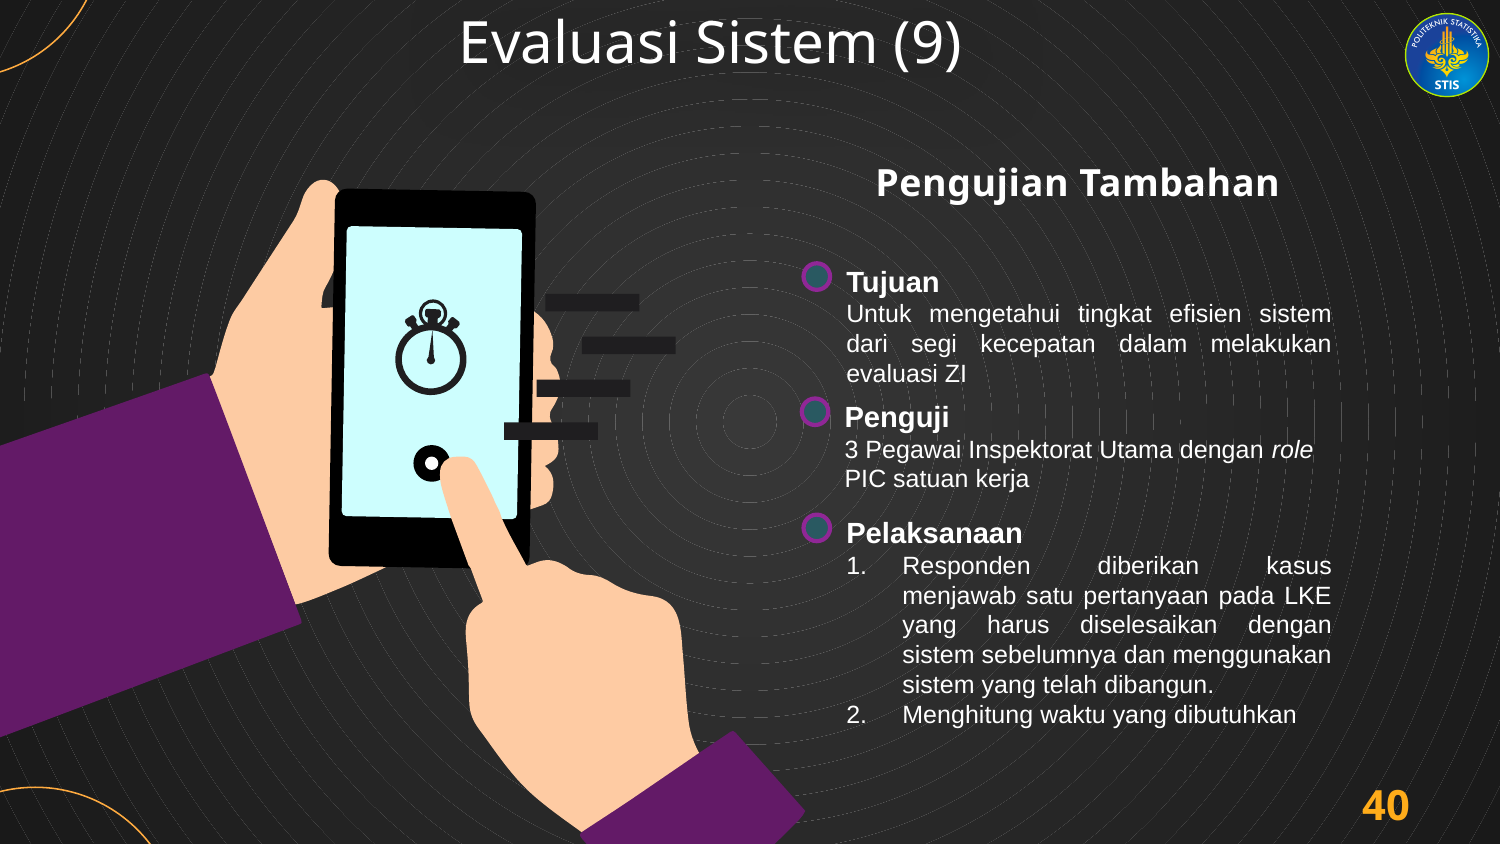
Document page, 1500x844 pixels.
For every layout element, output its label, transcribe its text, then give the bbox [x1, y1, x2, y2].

text_box [0, 787, 151, 844]
text_box Pengujian Tambahan [681, 151, 1475, 212]
text_box Pelaksanaan Responden diberikan kasus menjawab satu pertanyaan pada LKE yang harus diselesaikan dengan sistem sebelumnya dan menggunakan sistem yang telah dibangun. Menghitung waktu yang dibutuhkan [831, 506, 1348, 737]
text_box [0, 179, 561, 740]
text_box Penguji 3 Pegawai Inspektorat Utama dengan role PIC satuan kerja [829, 390, 1346, 531]
text_box [799, 396, 831, 428]
text_box [801, 261, 833, 292]
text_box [503, 293, 676, 441]
text_box 40 [1270, 771, 1500, 837]
text_box [810, 512, 832, 544]
text_box [0, 0, 38, 72]
text_box Evaluasi Sistem (9) [55, 5, 1366, 69]
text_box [439, 456, 806, 844]
text_box Tujuan Untuk mengetahui tingkat efisien sistem dari segi kecepatan dalam melakukan evaluasi ZI [831, 255, 1348, 455]
picture [1404, 12, 1490, 98]
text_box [328, 188, 537, 570]
